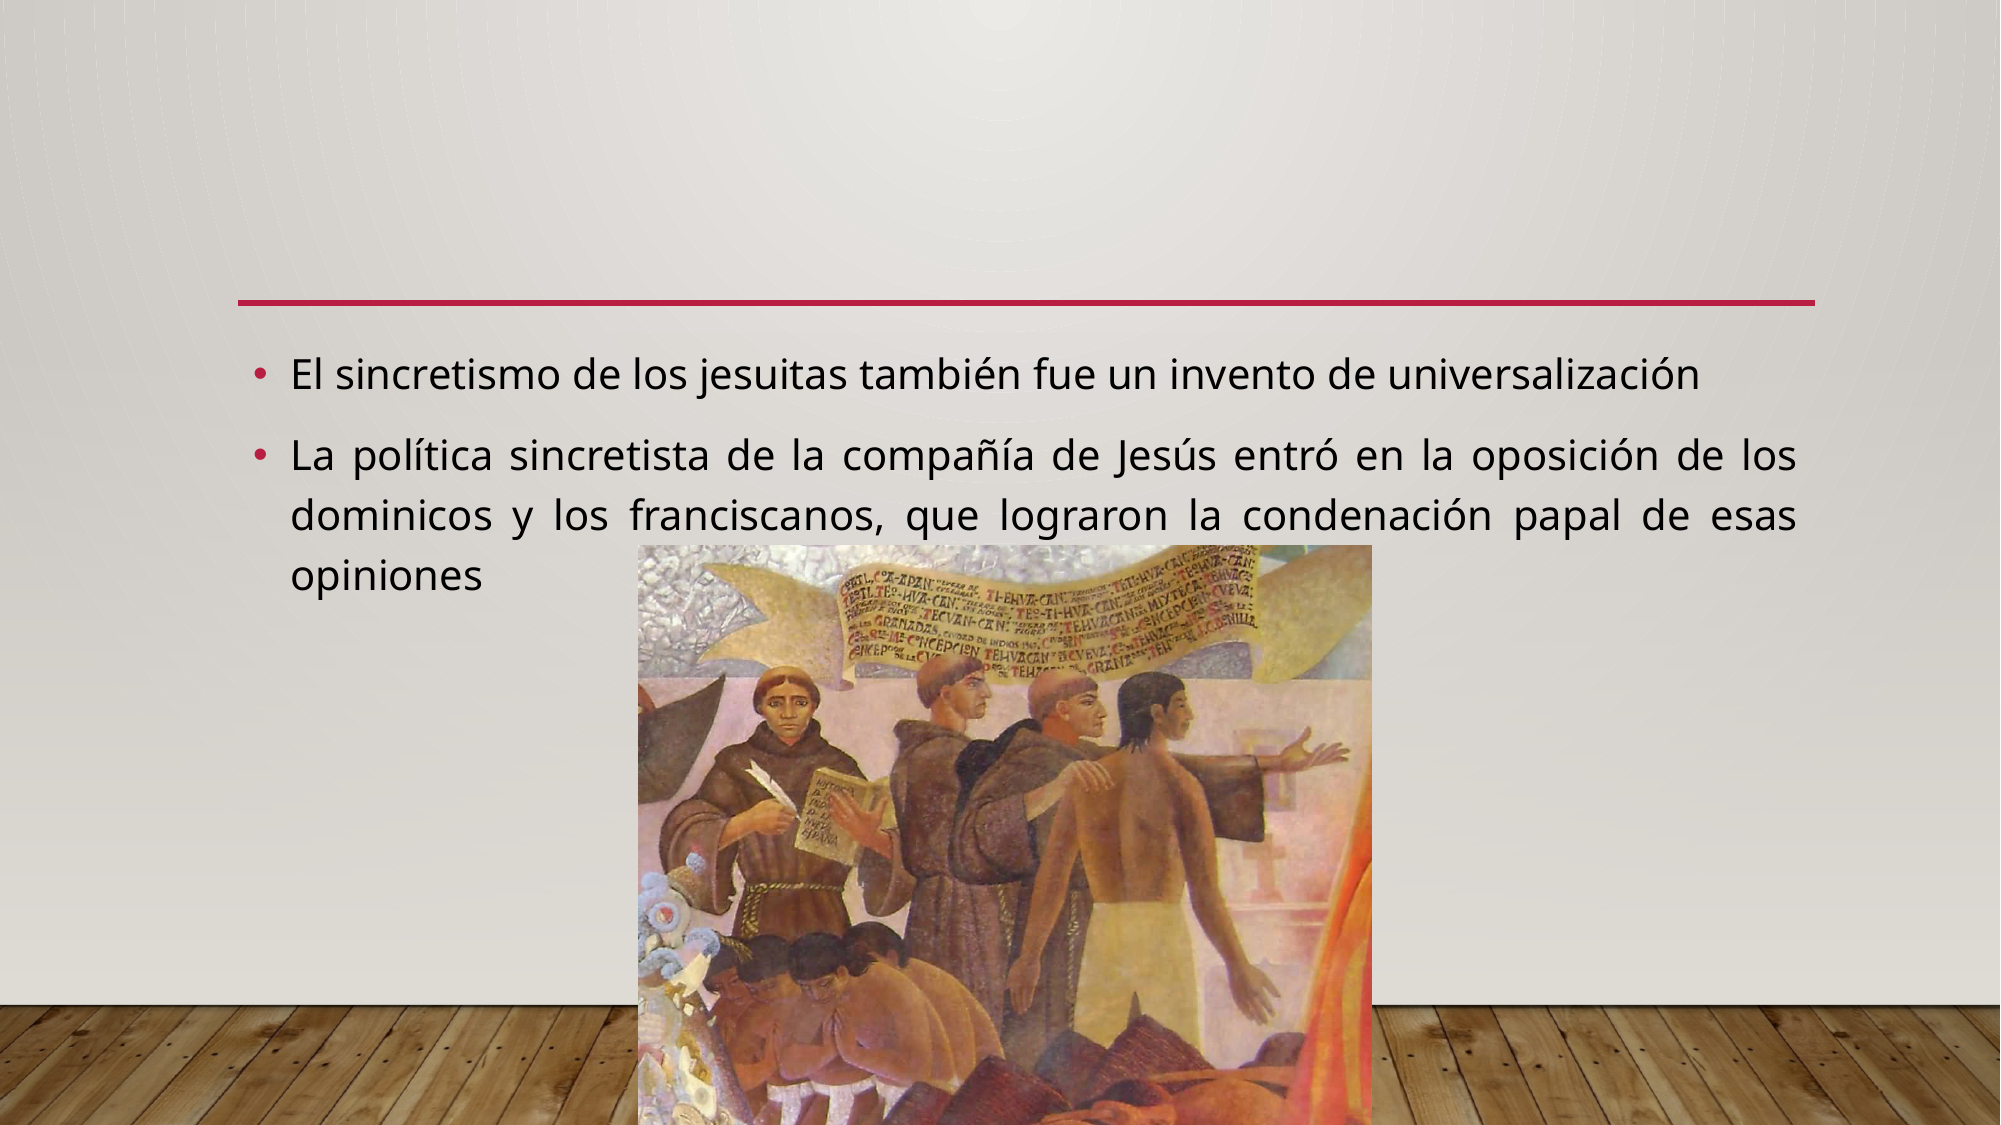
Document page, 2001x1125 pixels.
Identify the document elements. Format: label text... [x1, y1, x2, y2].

list El sincretismo de los jesuitas también fue un invento de universalización La política sincretista de la compañía de Jesús entró en la oposición de los dominicos y los franciscanos, que lograron la condenación papal de esas opiniones [238, 330, 1814, 897]
picture [0, 545, 2000, 1125]
